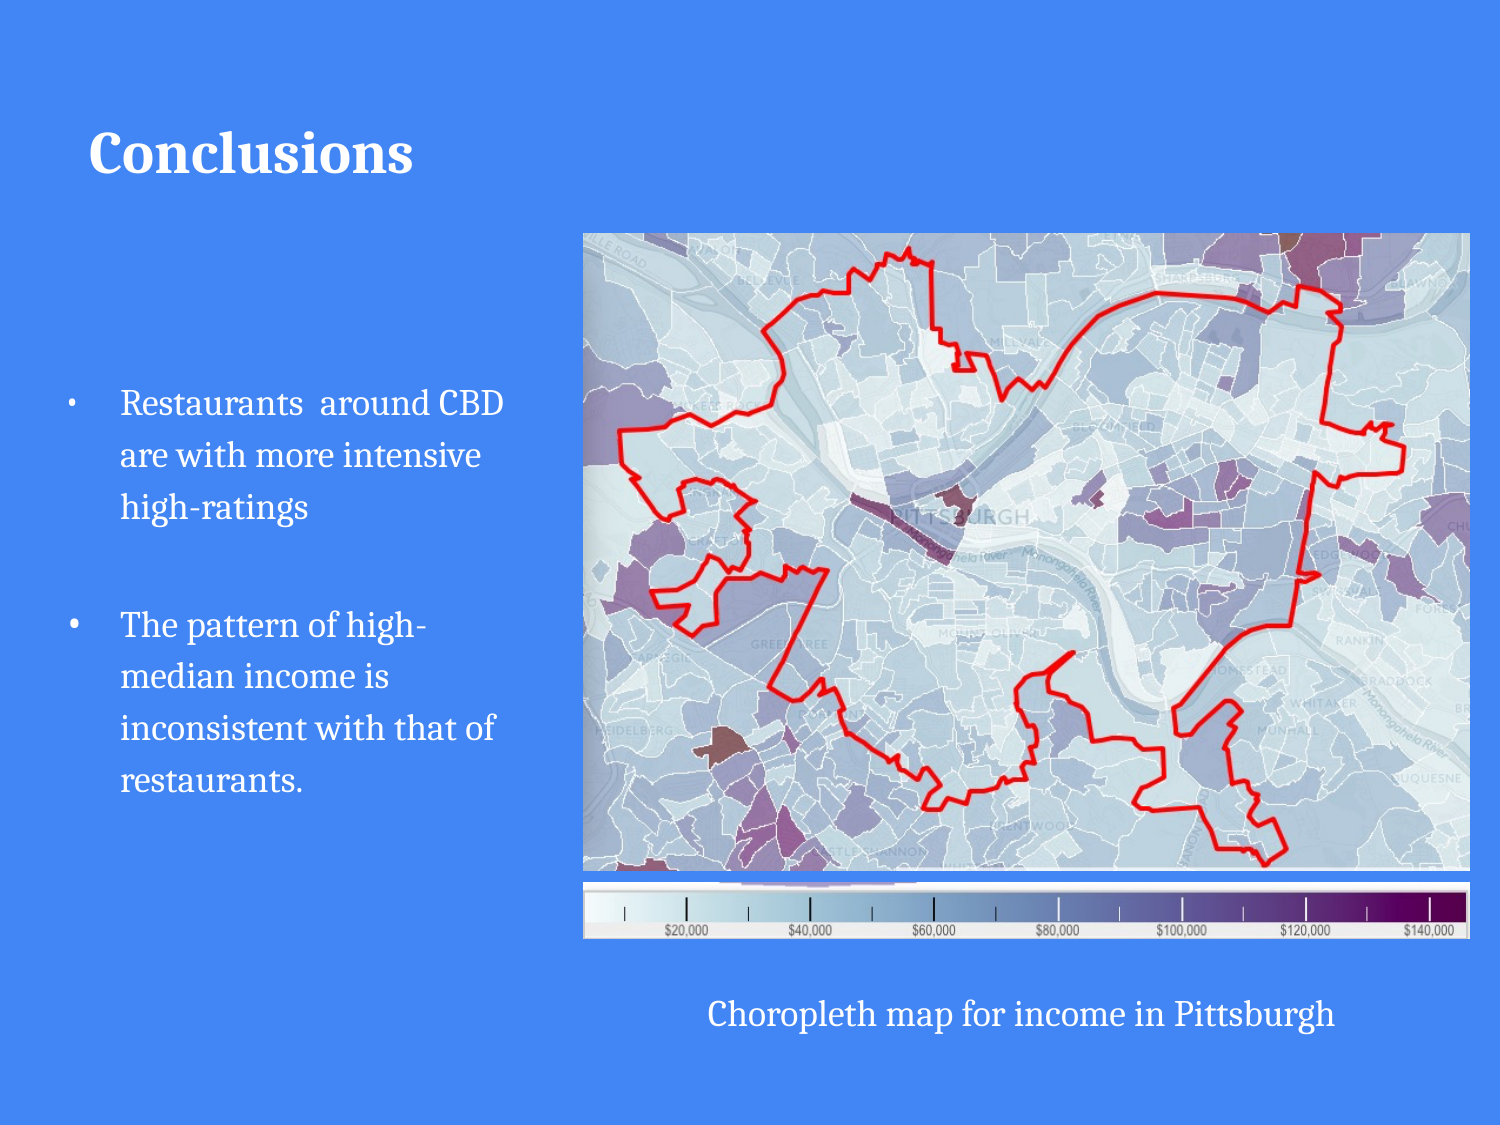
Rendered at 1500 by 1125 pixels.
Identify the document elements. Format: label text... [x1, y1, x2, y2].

title Conclusions [74, 31, 1426, 267]
list Choropleth map for income in Pittsburgh [583, 951, 1470, 1067]
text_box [583, 233, 1470, 939]
text_box Restaurants around CBD are with more intensive high-ratings The pattern of high-median income is inconsistent with that of restaurants. [48, 236, 544, 935]
